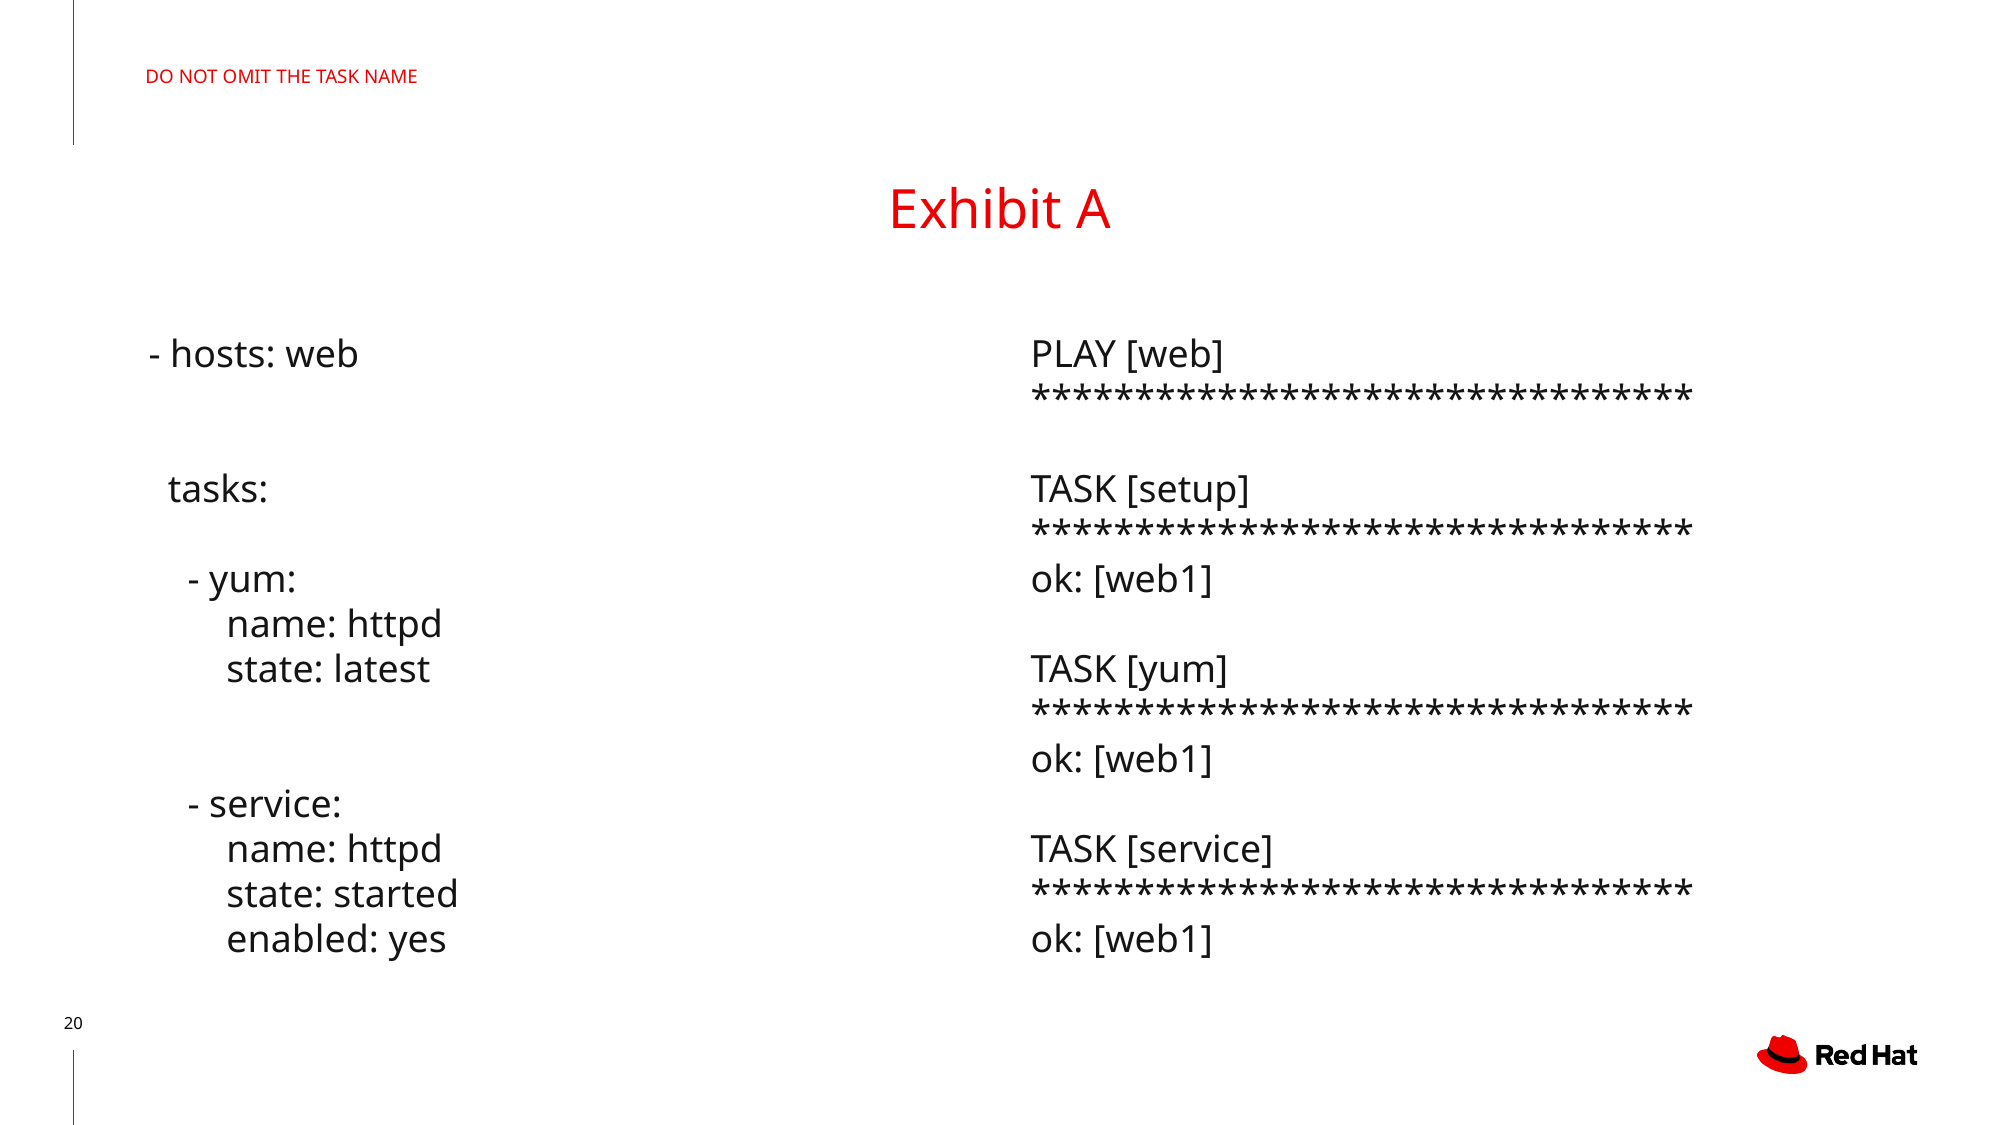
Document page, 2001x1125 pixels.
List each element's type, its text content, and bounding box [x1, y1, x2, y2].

picture [1757, 1035, 1918, 1074]
text_box - hosts: web tasks: - yum: name: httpd state: latest - service: name: httpd state: started enabled: yes [133, 315, 1015, 810]
title Exhibit A [287, 155, 1713, 314]
subtitle DO NOT OMIT THE TASK NAME [73, 9, 919, 143]
slide_number ‹#› [13, 1012, 134, 1036]
text_box PLAY [web] ******************************** TASK [setup] ******************************** ok: [web1] TASK [yum] ******************************** ok: [web1] TASK [service] ******************************** ok: [web1] [1015, 315, 1825, 810]
